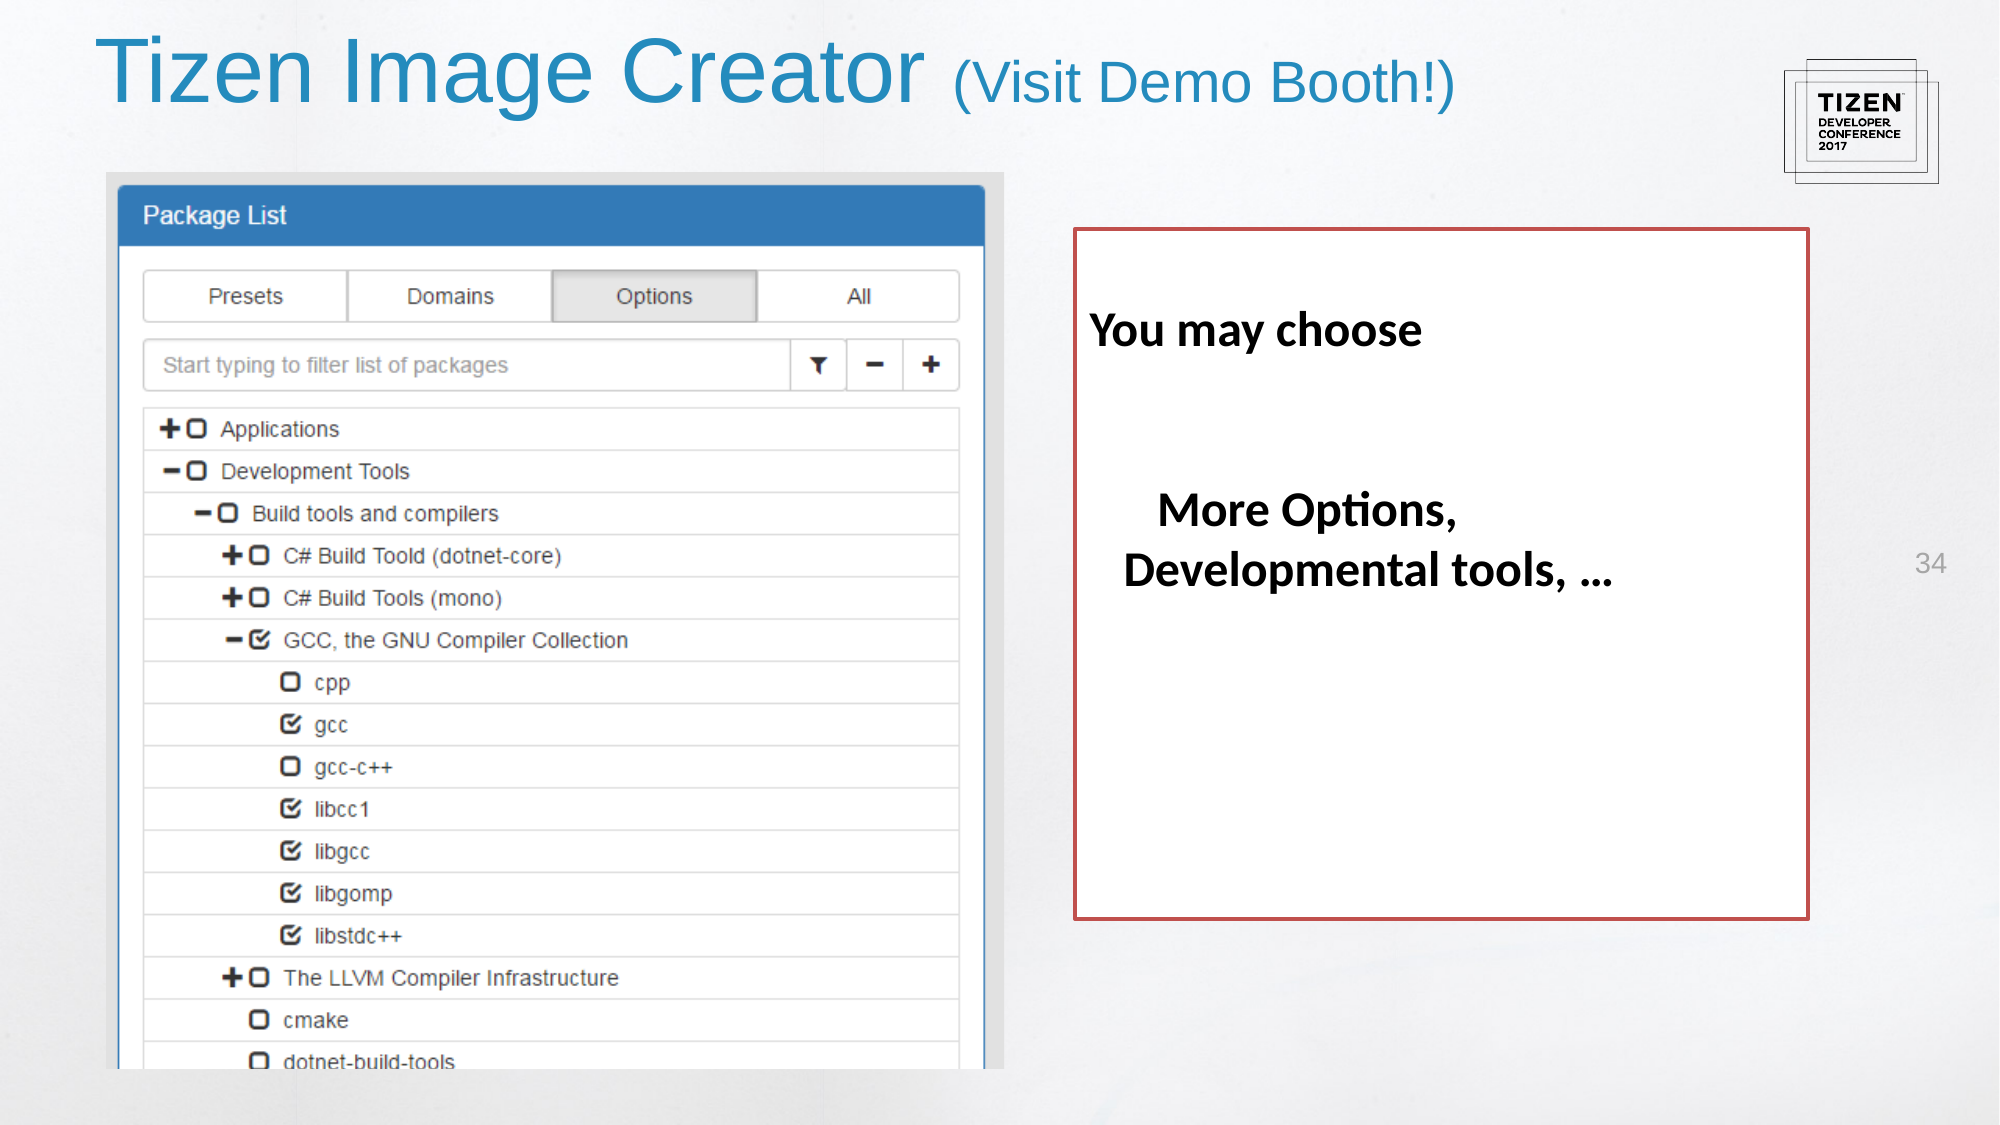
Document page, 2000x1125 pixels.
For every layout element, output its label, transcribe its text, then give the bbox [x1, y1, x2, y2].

title Tizen Image Creator (Visit Demo Booth!) [79, 0, 1879, 132]
text_box You may choose More Options, Developmental tools, … [1073, 227, 1810, 921]
picture [0, 0, 2000, 1125]
